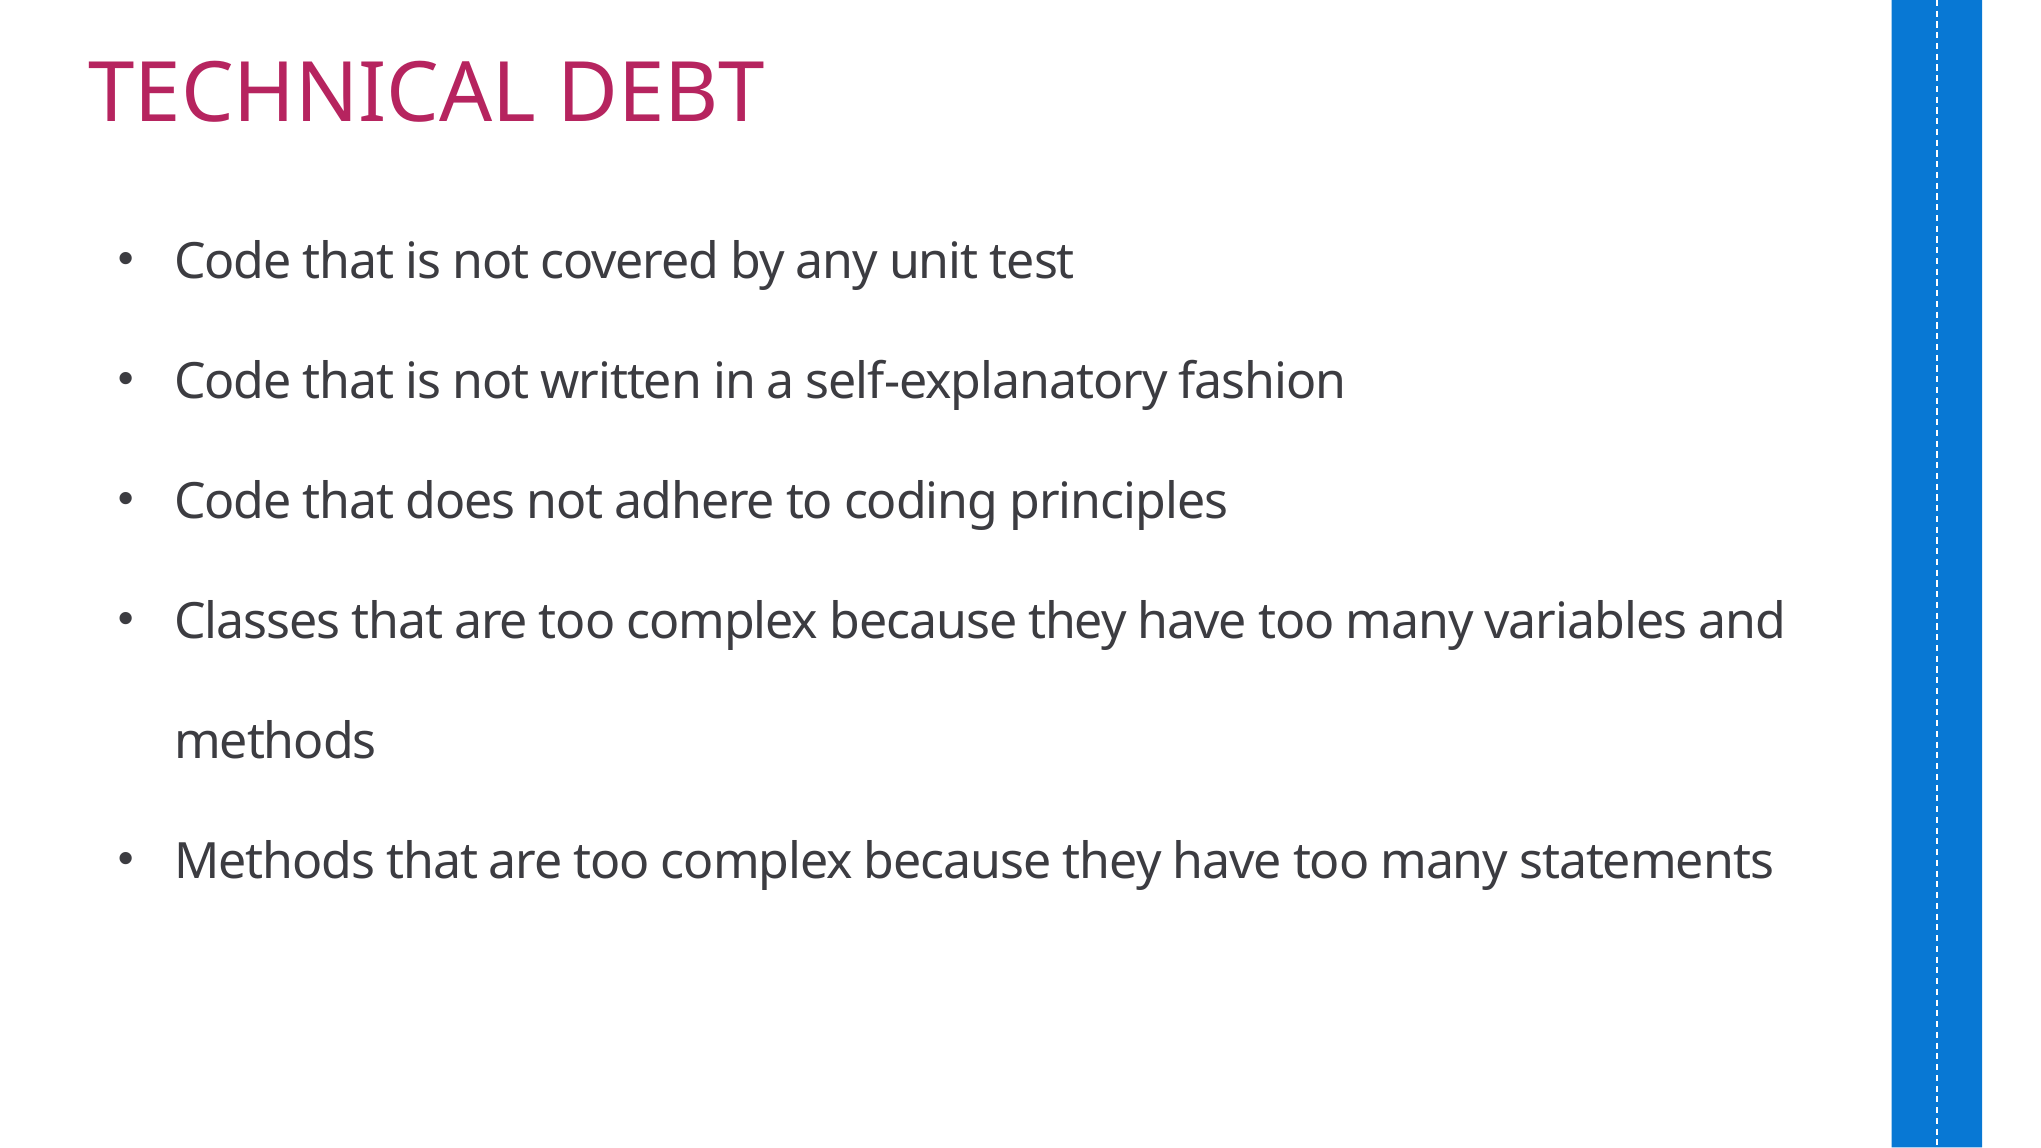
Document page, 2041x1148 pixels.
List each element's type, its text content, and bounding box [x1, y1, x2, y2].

text_box Code that is not covered by any unit test Code that is not written in a self-explanatory fashion Code that does not adhere to coding principles Classes that are too complex because they have too many variables and methods Methods that are too complex because they have too many statements [103, 160, 1891, 1137]
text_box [1891, 0, 1983, 1148]
text_box Technical debt [57, 28, 1816, 149]
